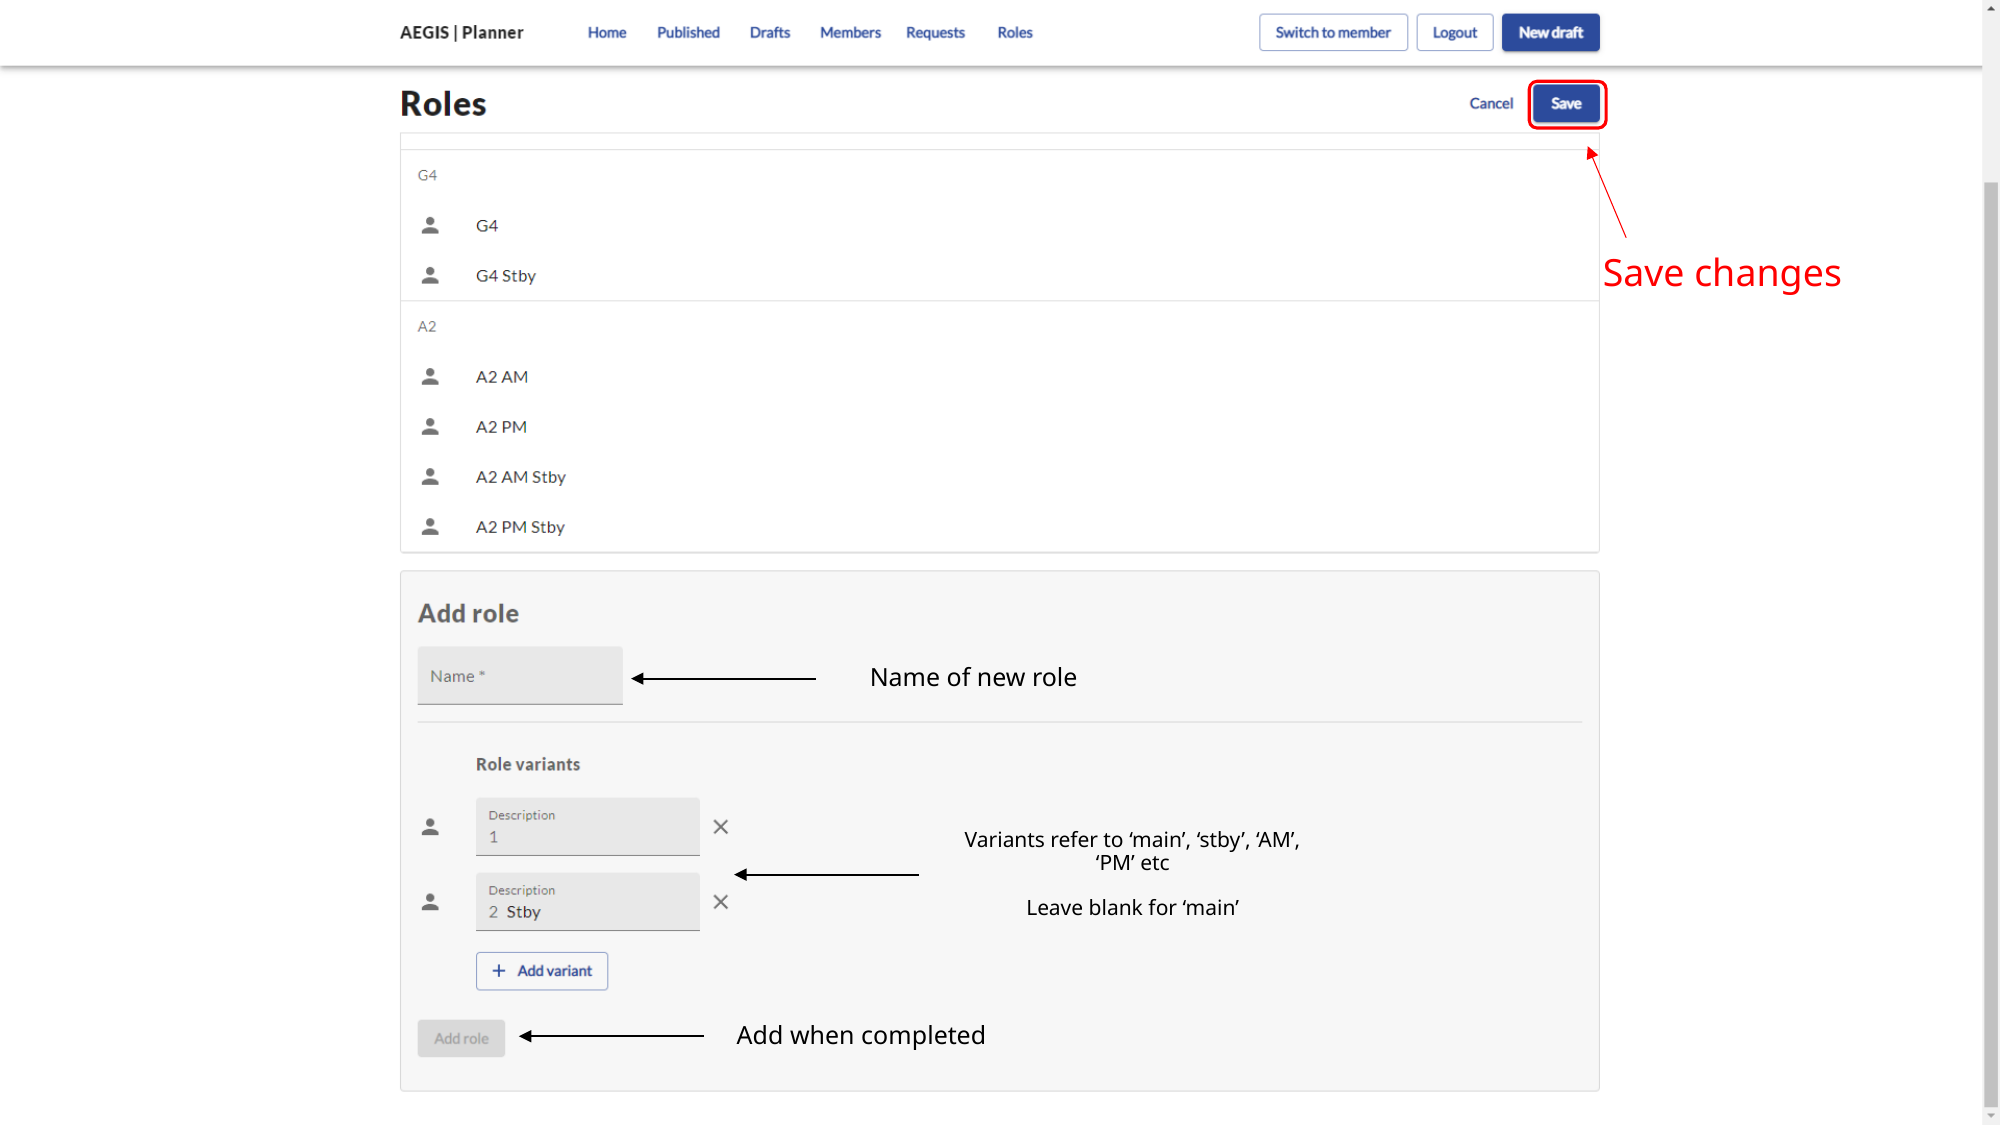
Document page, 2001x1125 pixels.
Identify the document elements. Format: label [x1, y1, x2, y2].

picture [0, 0, 2000, 1125]
text_box [1587, 146, 1627, 238]
